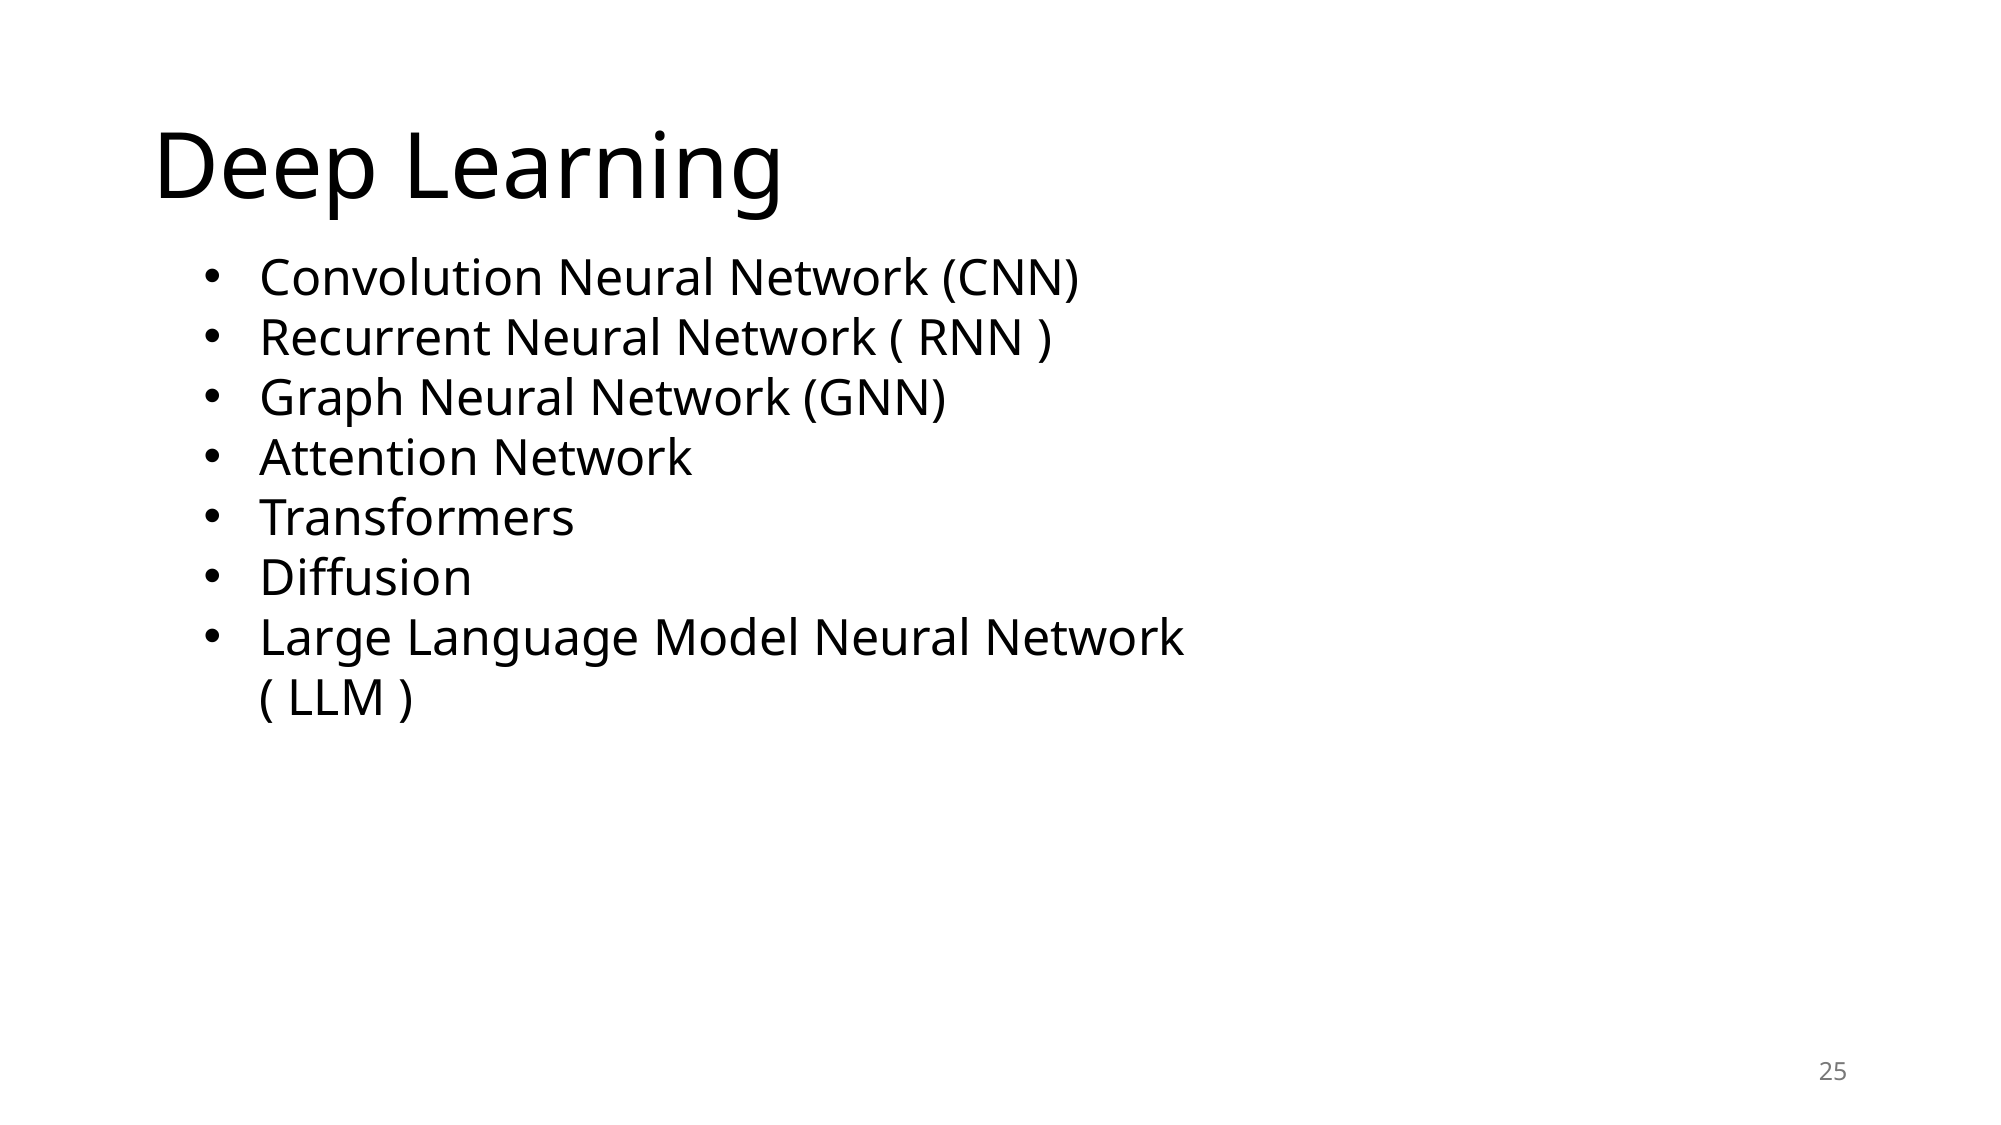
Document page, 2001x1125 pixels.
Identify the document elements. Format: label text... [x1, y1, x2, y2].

text_box Convolution Neural Network (CNN) Recurrent Neural Network ( RNN ) Graph Neural Network (GNN) Attention Network Transformers Diffusion Large Language Model Neural Network ( LLM ) [188, 238, 1272, 733]
slide_number 25 [1412, 1042, 1863, 1103]
title Deep Learning [137, 59, 1863, 278]
